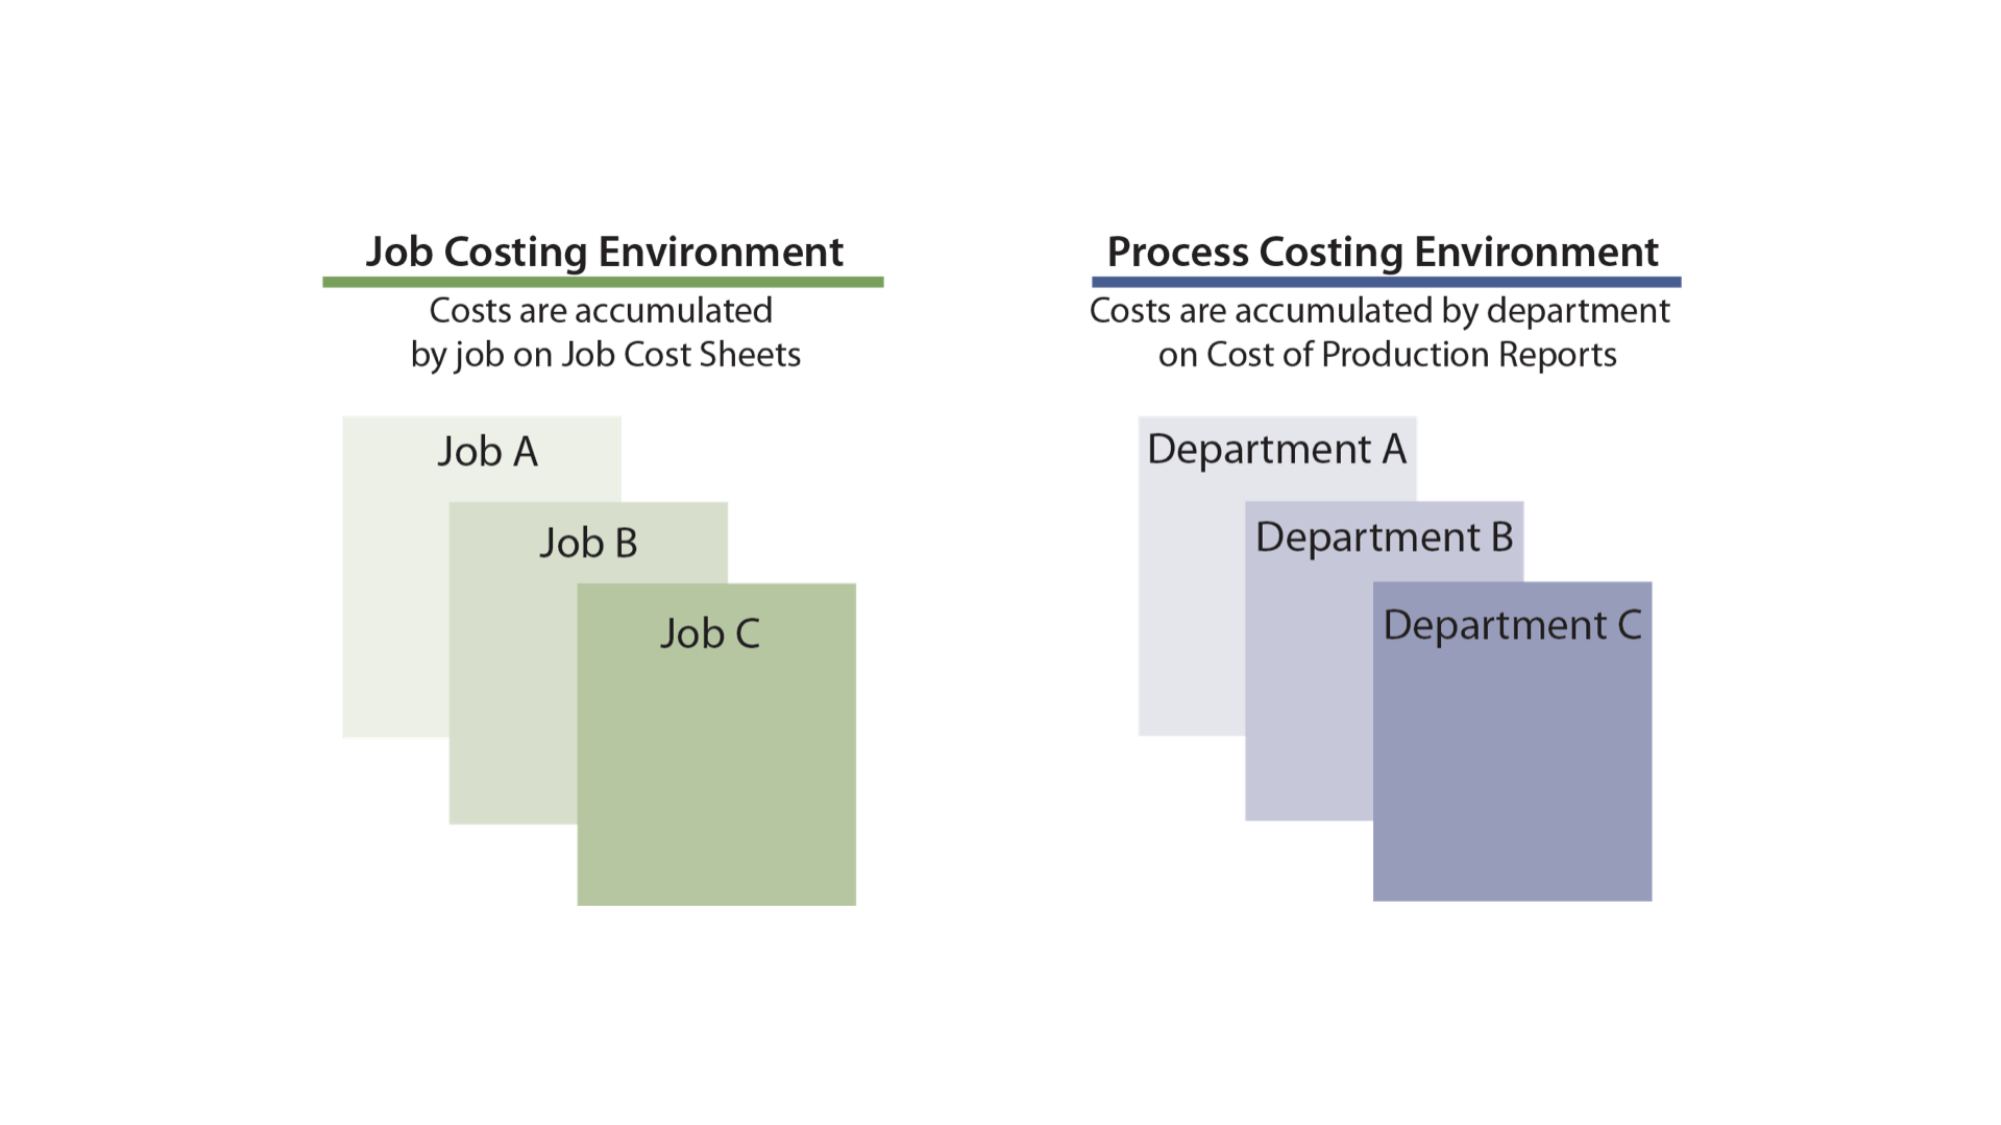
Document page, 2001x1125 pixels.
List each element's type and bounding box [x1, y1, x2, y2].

picture [265, 167, 1735, 958]
